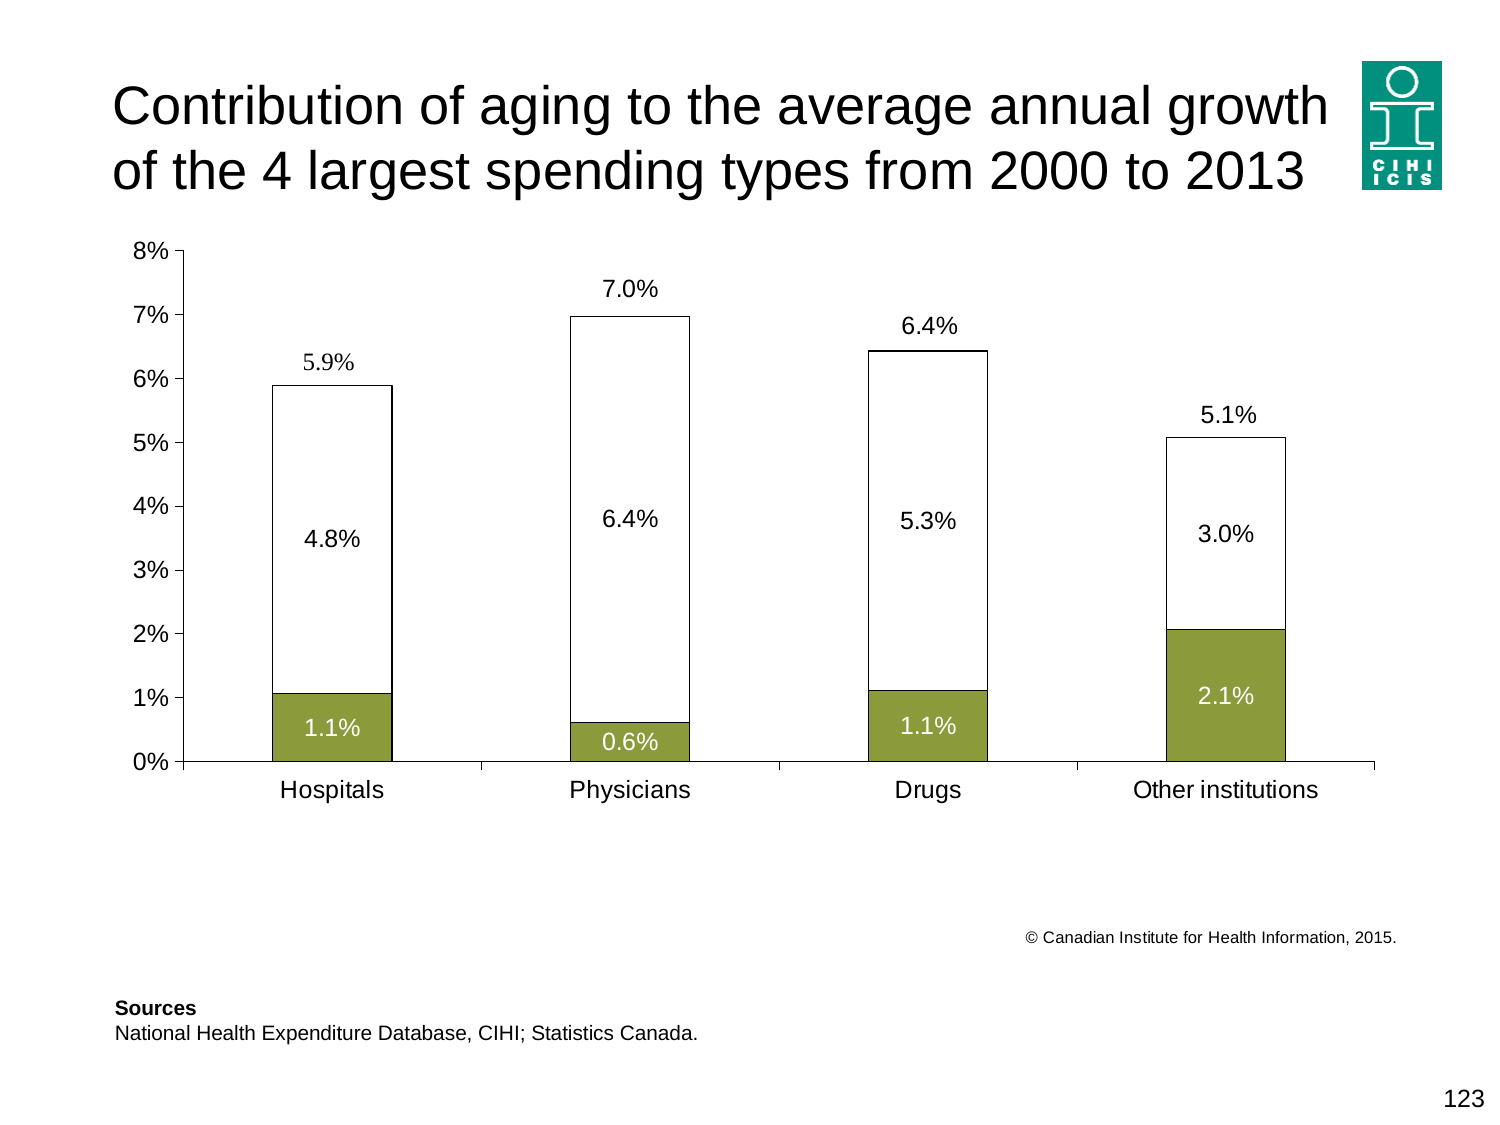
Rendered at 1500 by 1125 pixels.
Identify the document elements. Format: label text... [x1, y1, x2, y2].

text_box Sources National Health Expenditure Database, CIHI; Statistics Canada. [99, 987, 1125, 1053]
chart [112, 237, 1413, 951]
slide_number 123 [1337, 1074, 1500, 1125]
picture [1362, 61, 1442, 190]
title Contribution of aging to the average annual growth of the 4 largest spending types from 2000 to 2013 [97, 63, 1350, 213]
